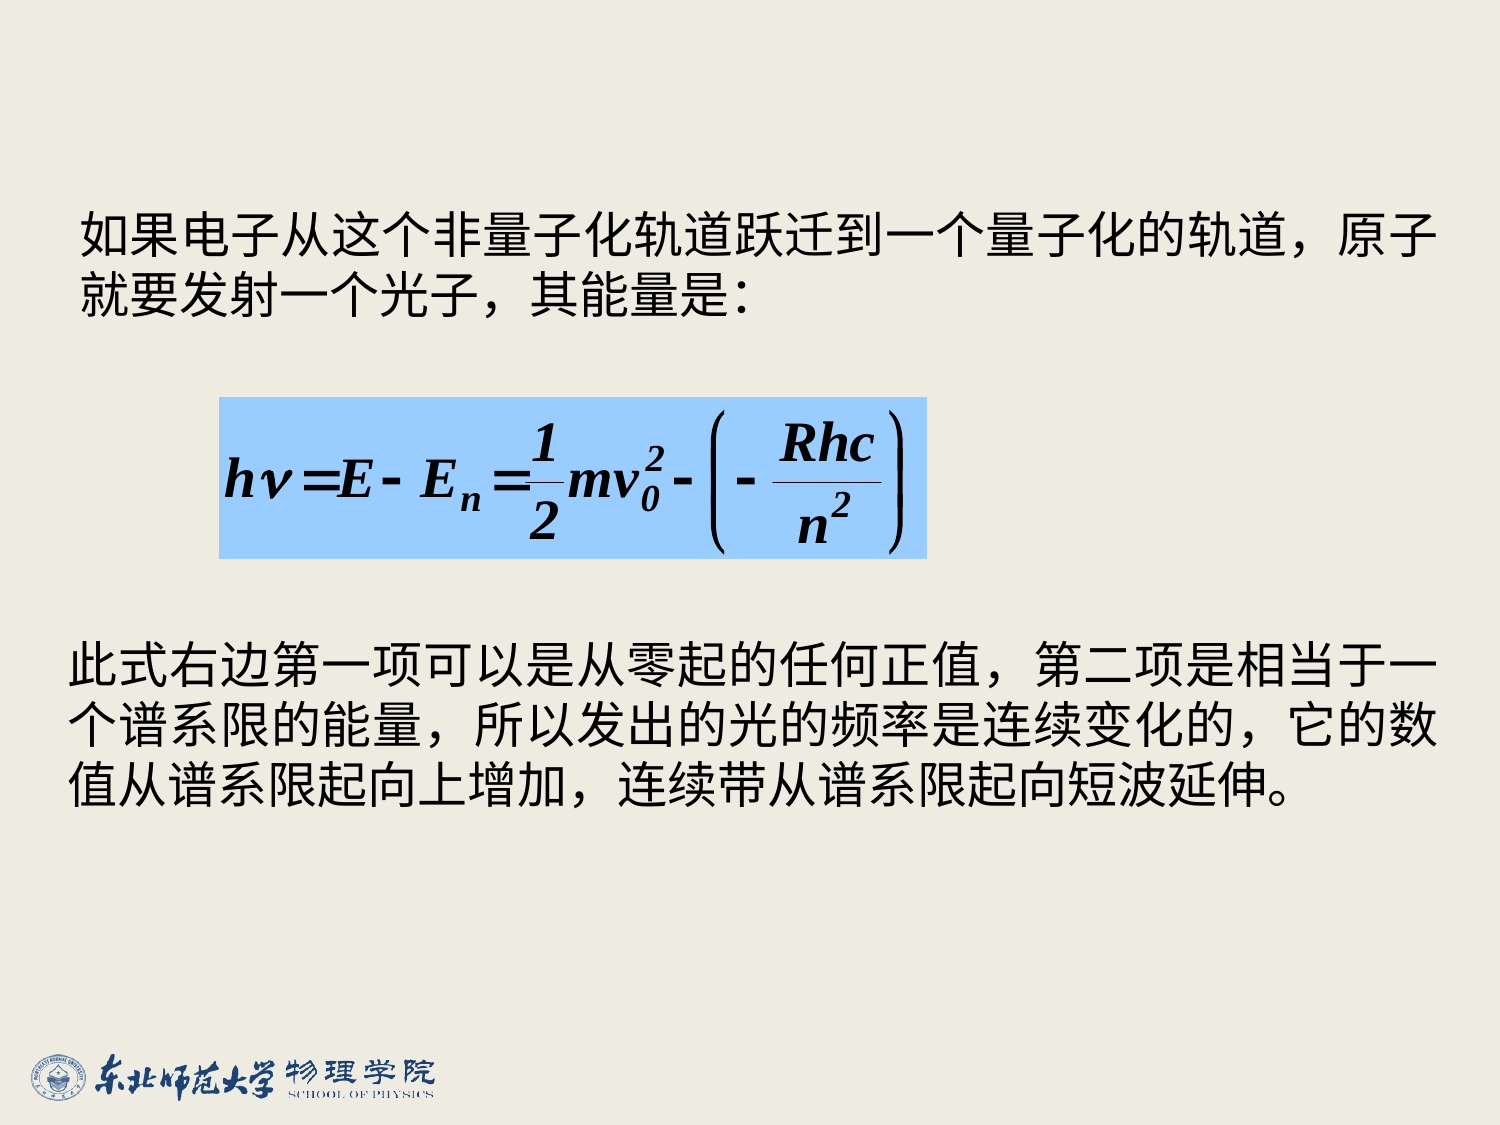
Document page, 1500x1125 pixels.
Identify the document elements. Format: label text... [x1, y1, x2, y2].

text_box 如果电子从这个非量子化轨道跃迁到一个量子化的轨道，原子就要发射一个光子，其能量是： [64, 196, 1453, 332]
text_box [218, 396, 928, 560]
picture [20, 1054, 440, 1101]
text_box 此式右边第一项可以是从零起的任何正值，第二项是相当于一个谱系限的能量，所以发出的光的频率是连续变化的，它的数值从谱系限起向上增加，连续带从谱系限起向短波延伸。 [53, 626, 1454, 821]
